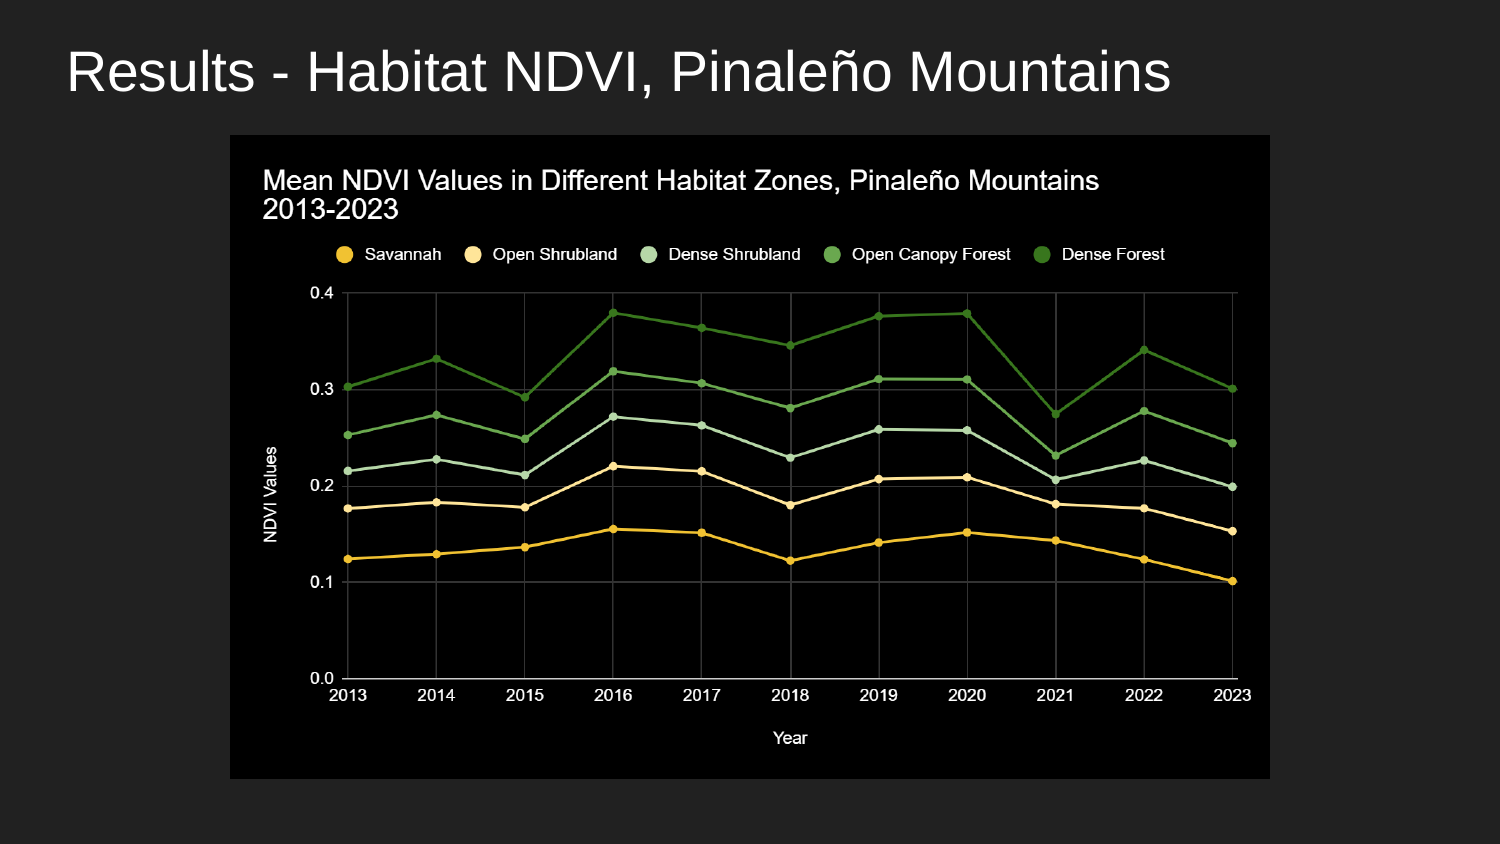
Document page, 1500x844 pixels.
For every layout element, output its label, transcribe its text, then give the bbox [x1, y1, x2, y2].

picture [230, 135, 1270, 779]
title Results - Habitat NDVI, Pinaleño Mountains [51, 24, 1449, 119]
